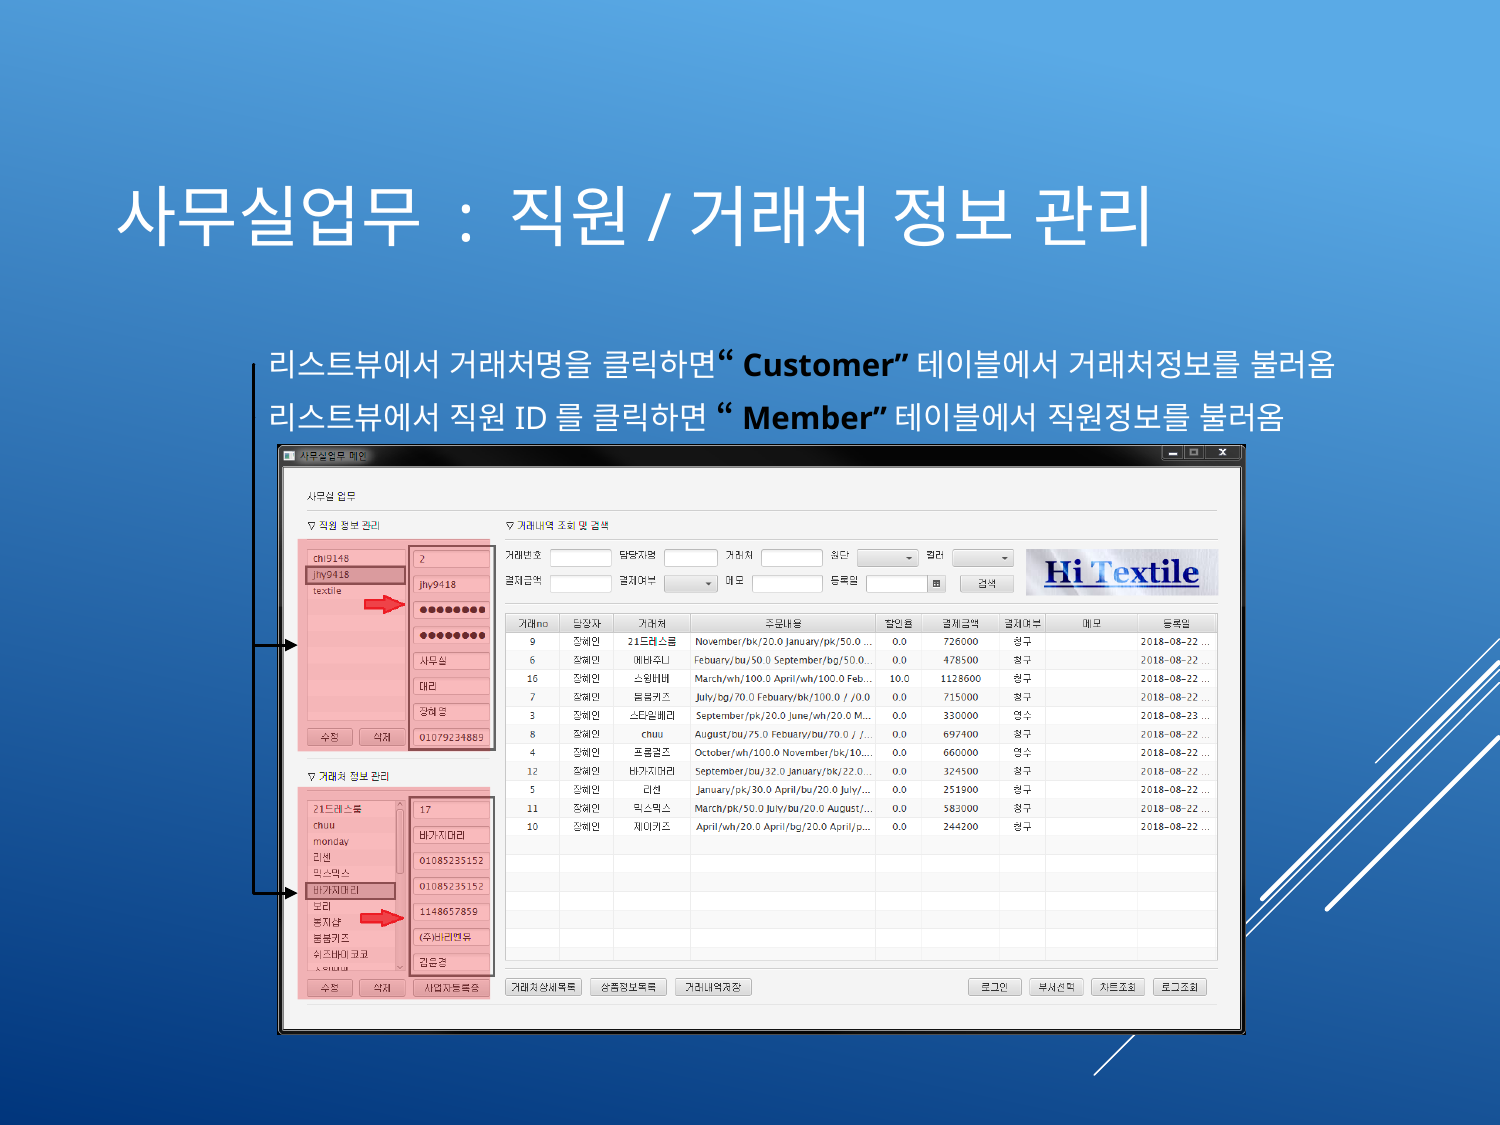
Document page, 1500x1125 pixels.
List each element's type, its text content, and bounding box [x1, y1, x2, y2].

picture [277, 444, 1247, 1036]
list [87, 290, 1163, 909]
text_box 리스트뷰에서 직원ID를 클릭하면 “Member”테이블에서 직원정보를 불러옴 [1163, 391, 1365, 444]
title 사무실업무 : 직원/거래처 정보 관리 [100, 90, 1258, 338]
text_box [253, 364, 298, 894]
text_box 리스트뷰에서 거래처명을 클릭하면“Customer”테이블에서 거래처정보를 불러옴 [1163, 338, 1412, 391]
